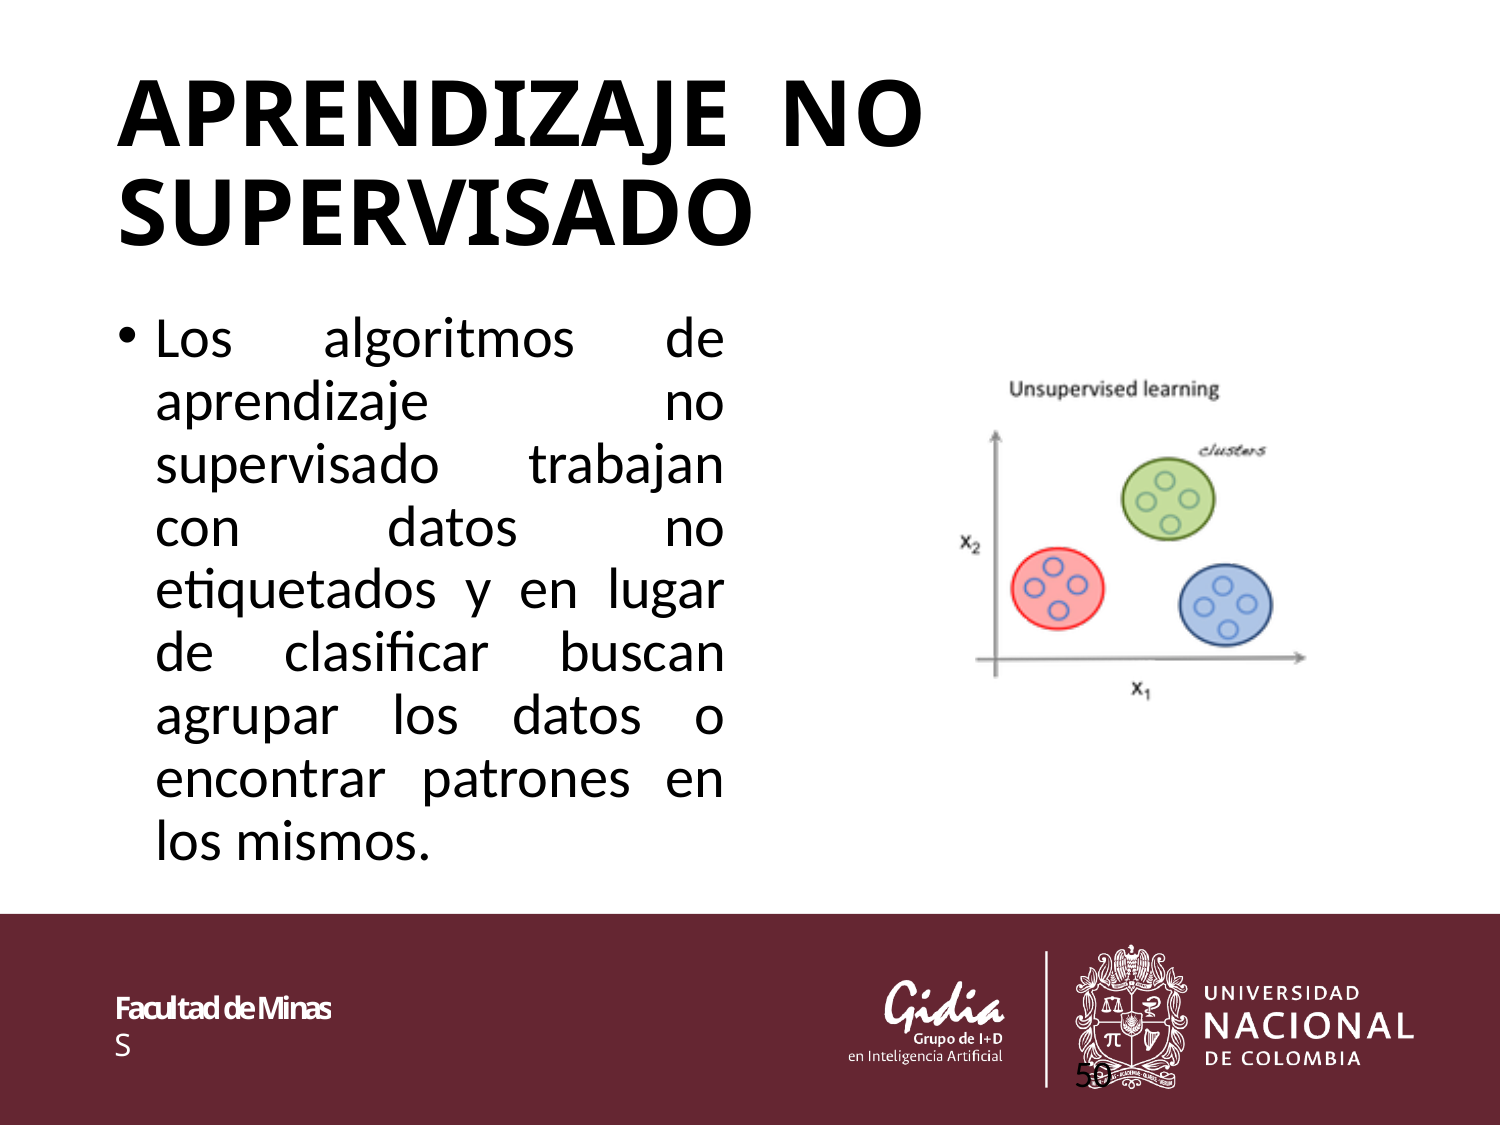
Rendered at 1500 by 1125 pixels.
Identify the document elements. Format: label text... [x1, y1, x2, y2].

picture [773, 933, 1493, 1105]
slide_number 50 [1059, 1042, 1397, 1103]
title APRENDIZAJE NO SUPERVISADO [103, 59, 1397, 278]
list Los algoritmos de aprendizaje no supervisado trabajan con datos no etiquetados y en lugar de clasificar buscan agrupar los datos o encontrar patrones en los mismos. [103, 299, 741, 1014]
picture [941, 363, 1329, 716]
